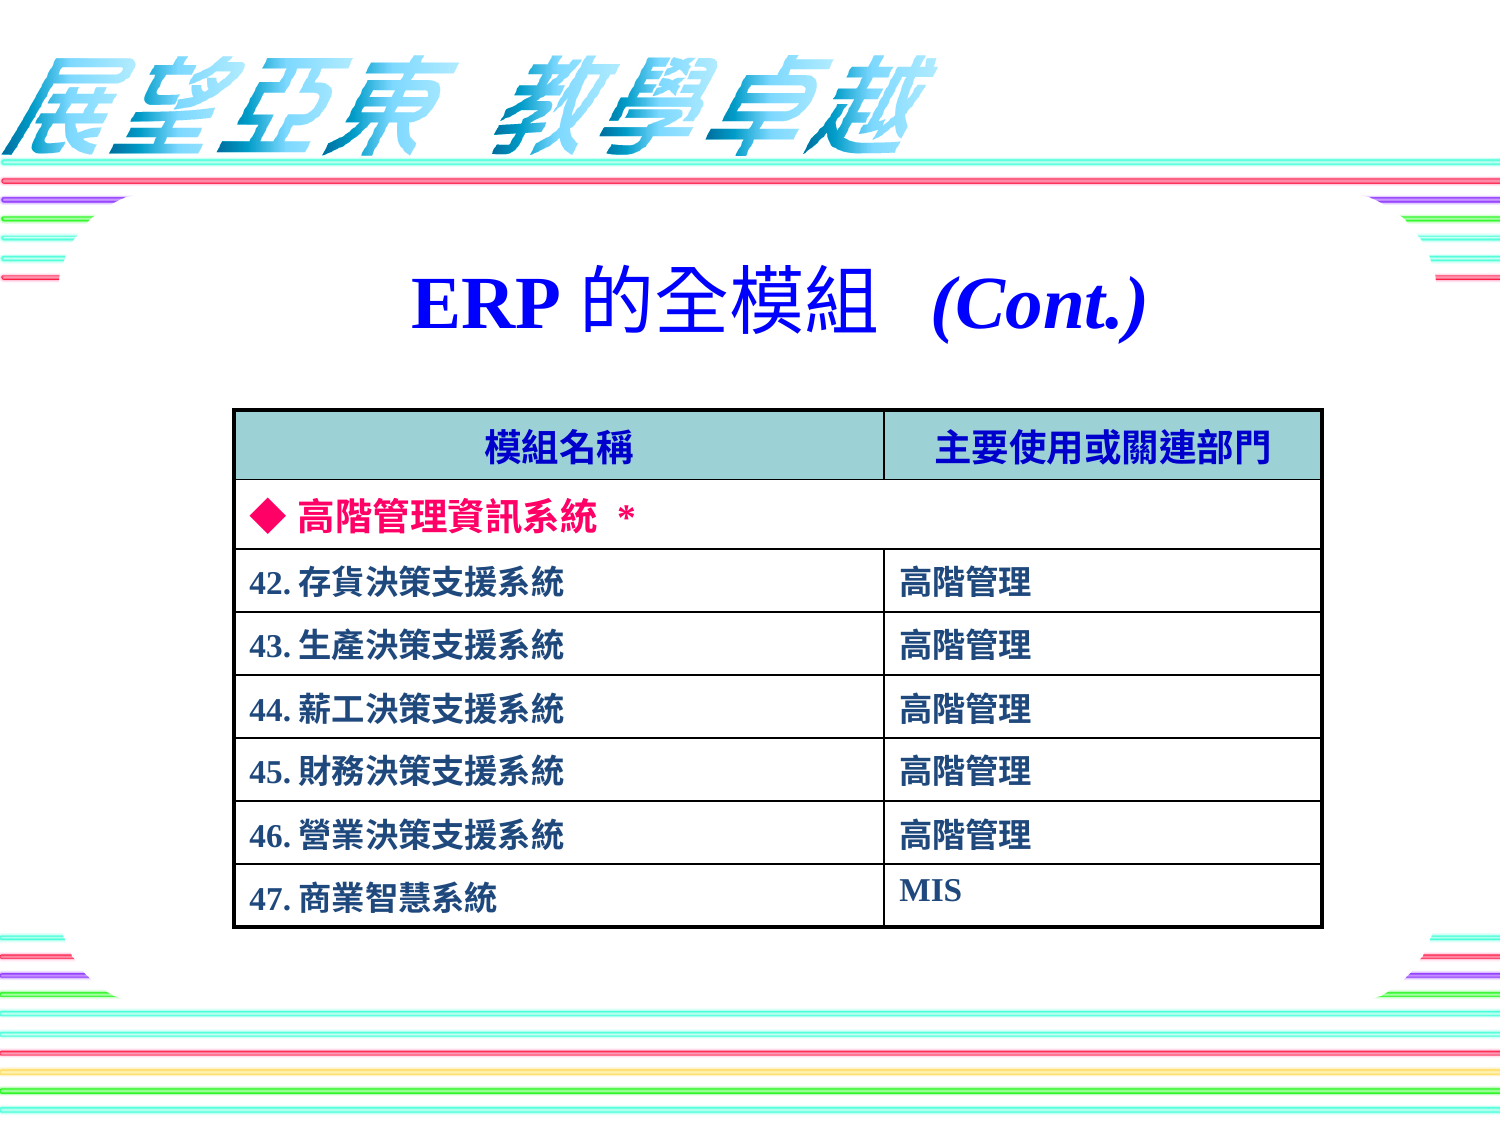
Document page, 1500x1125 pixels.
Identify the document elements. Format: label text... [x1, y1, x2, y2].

table_cell 高階管理 [885, 802, 1320, 863]
table_cell 45.財務決策支援系統 [236, 739, 883, 800]
table_cell 46.營業決策支援系統 [236, 802, 883, 863]
table_cell 42.存貨決策支援系統 [236, 550, 883, 611]
table_header 主要使用或關連部門 [885, 412, 1320, 479]
table_cell 43.生產決策支援系統 [236, 613, 883, 674]
table_cell 47.商業智慧系統 [236, 865, 883, 925]
table_cell ◆高階管理資訊系統 * [236, 480, 1320, 548]
table_cell 高階管理 [885, 550, 1320, 611]
table_cell 44.薪工決策支援系統 [236, 676, 883, 737]
table_cell 高階管理 [885, 676, 1320, 737]
table_cell MIS [885, 865, 1320, 925]
table_cell 高階管理 [885, 613, 1320, 674]
text_box ERP的全模組 (Cont.) [304, 246, 1256, 351]
table_cell 高階管理 [885, 739, 1320, 800]
table_header 模組名稱 [236, 412, 883, 479]
picture [0, 0, 1500, 1125]
